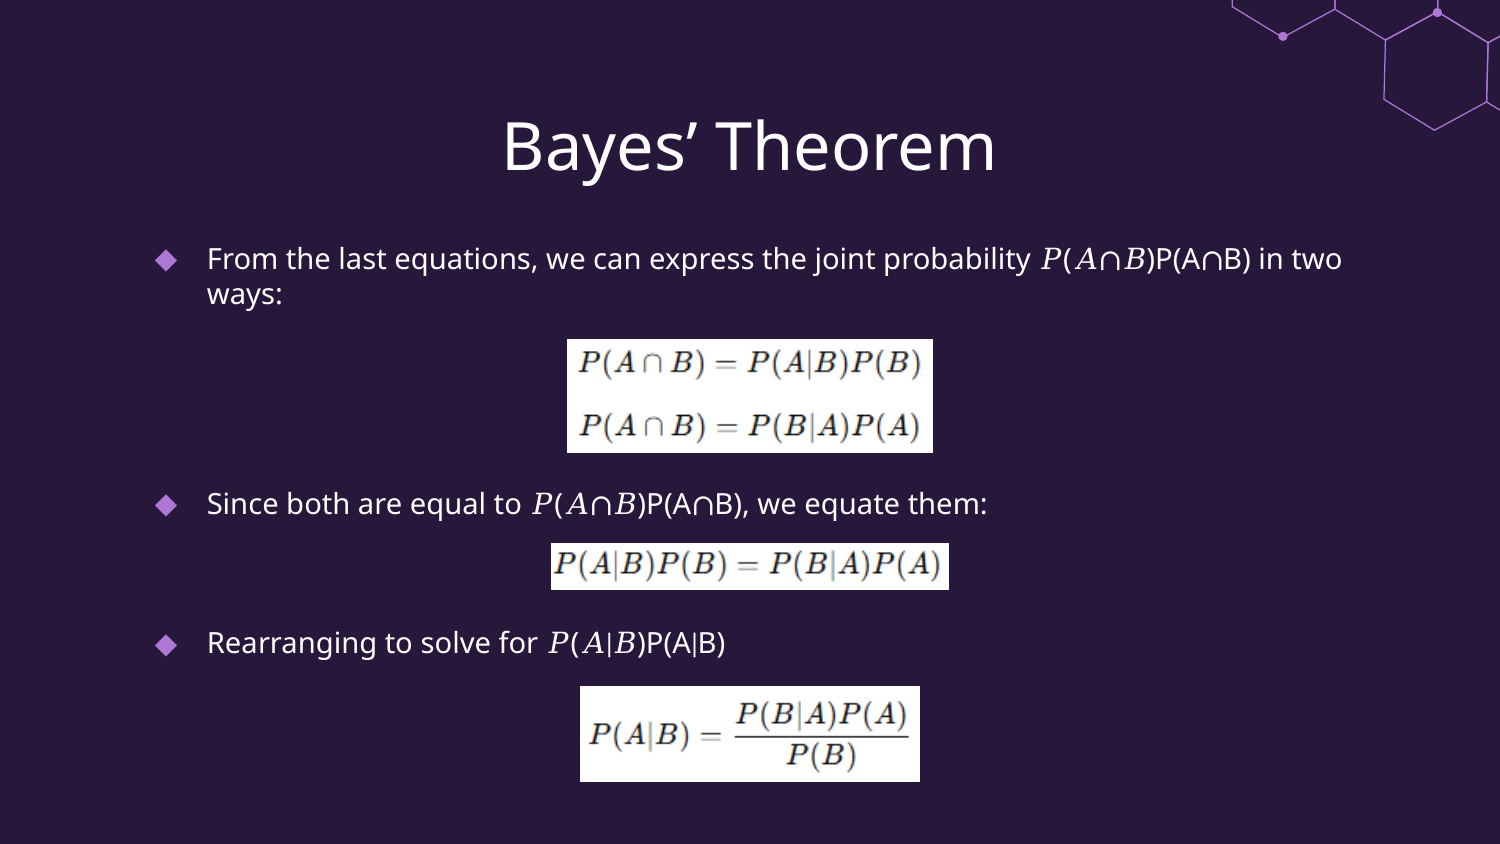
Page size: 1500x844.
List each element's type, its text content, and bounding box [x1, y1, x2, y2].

list From the last equations, we can express the joint probability 𝑃(𝐴∩𝐵)P(A∩B) in two ways: Since both are equal to 𝑃(𝐴∩𝐵)P(A∩B), we equate them: Rearranging to solve for 𝑃(𝐴∣𝐵)P(A∣B) [116, 225, 1384, 769]
picture [580, 686, 920, 783]
title Bayes’ Theorem [116, 88, 1383, 183]
picture [551, 543, 949, 590]
picture [567, 339, 933, 453]
